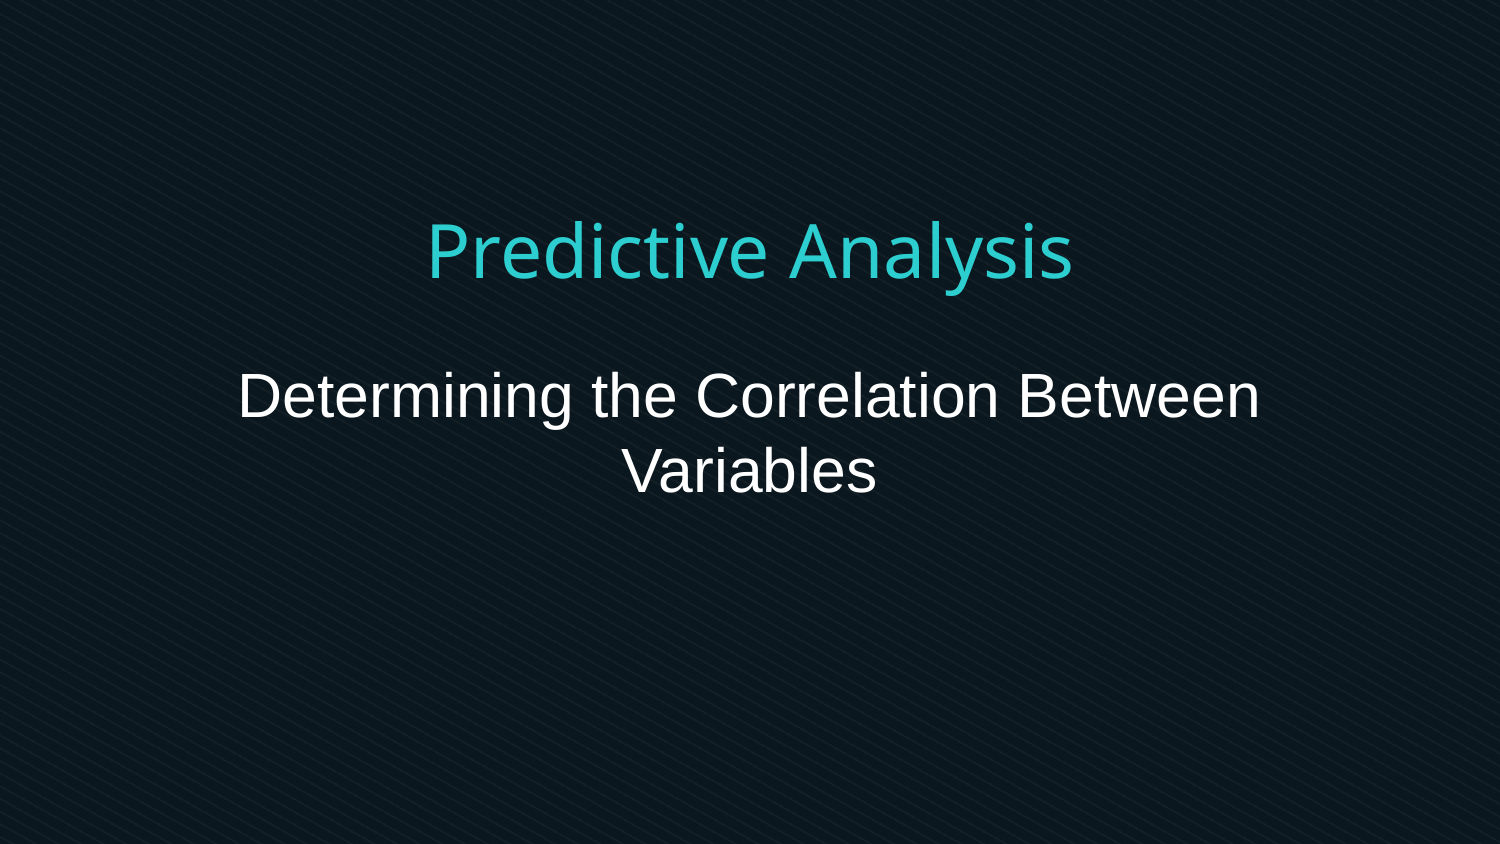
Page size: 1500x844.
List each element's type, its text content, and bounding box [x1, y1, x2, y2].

list Predictive Analysis [118, 189, 1382, 249]
text_box Determining the Correlation Between Variables [165, 340, 1334, 566]
